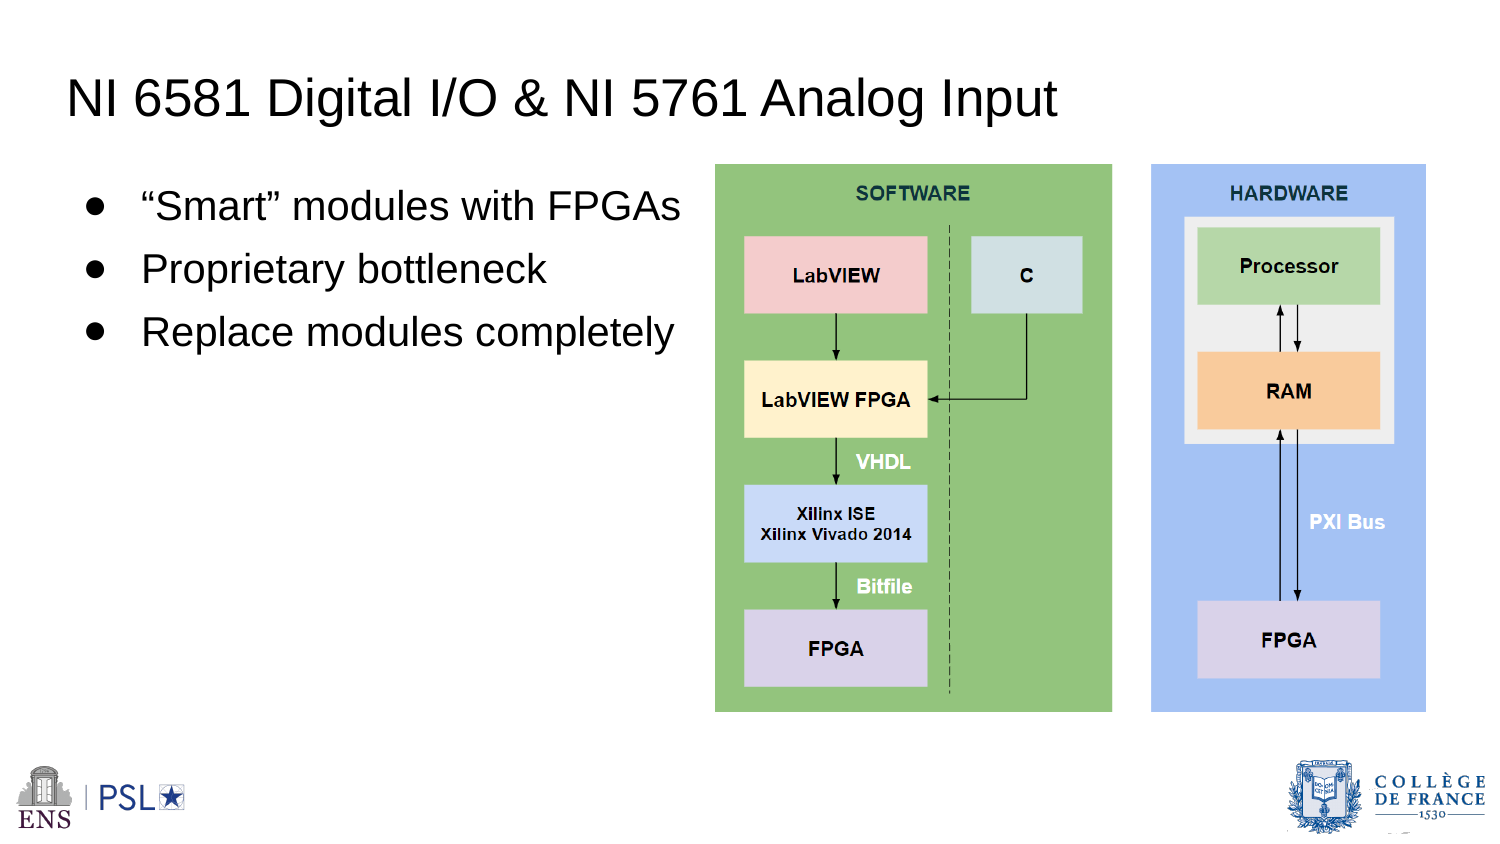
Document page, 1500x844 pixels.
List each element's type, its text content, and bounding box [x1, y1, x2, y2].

title NI 6581 Digital I/O & NI 5761 Analog Input [51, 48, 1449, 142]
picture [715, 164, 1426, 713]
list “Smart” modules with FPGAs Proprietary bottleneck Replace modules completely [51, 151, 703, 712]
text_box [13, 755, 1485, 838]
